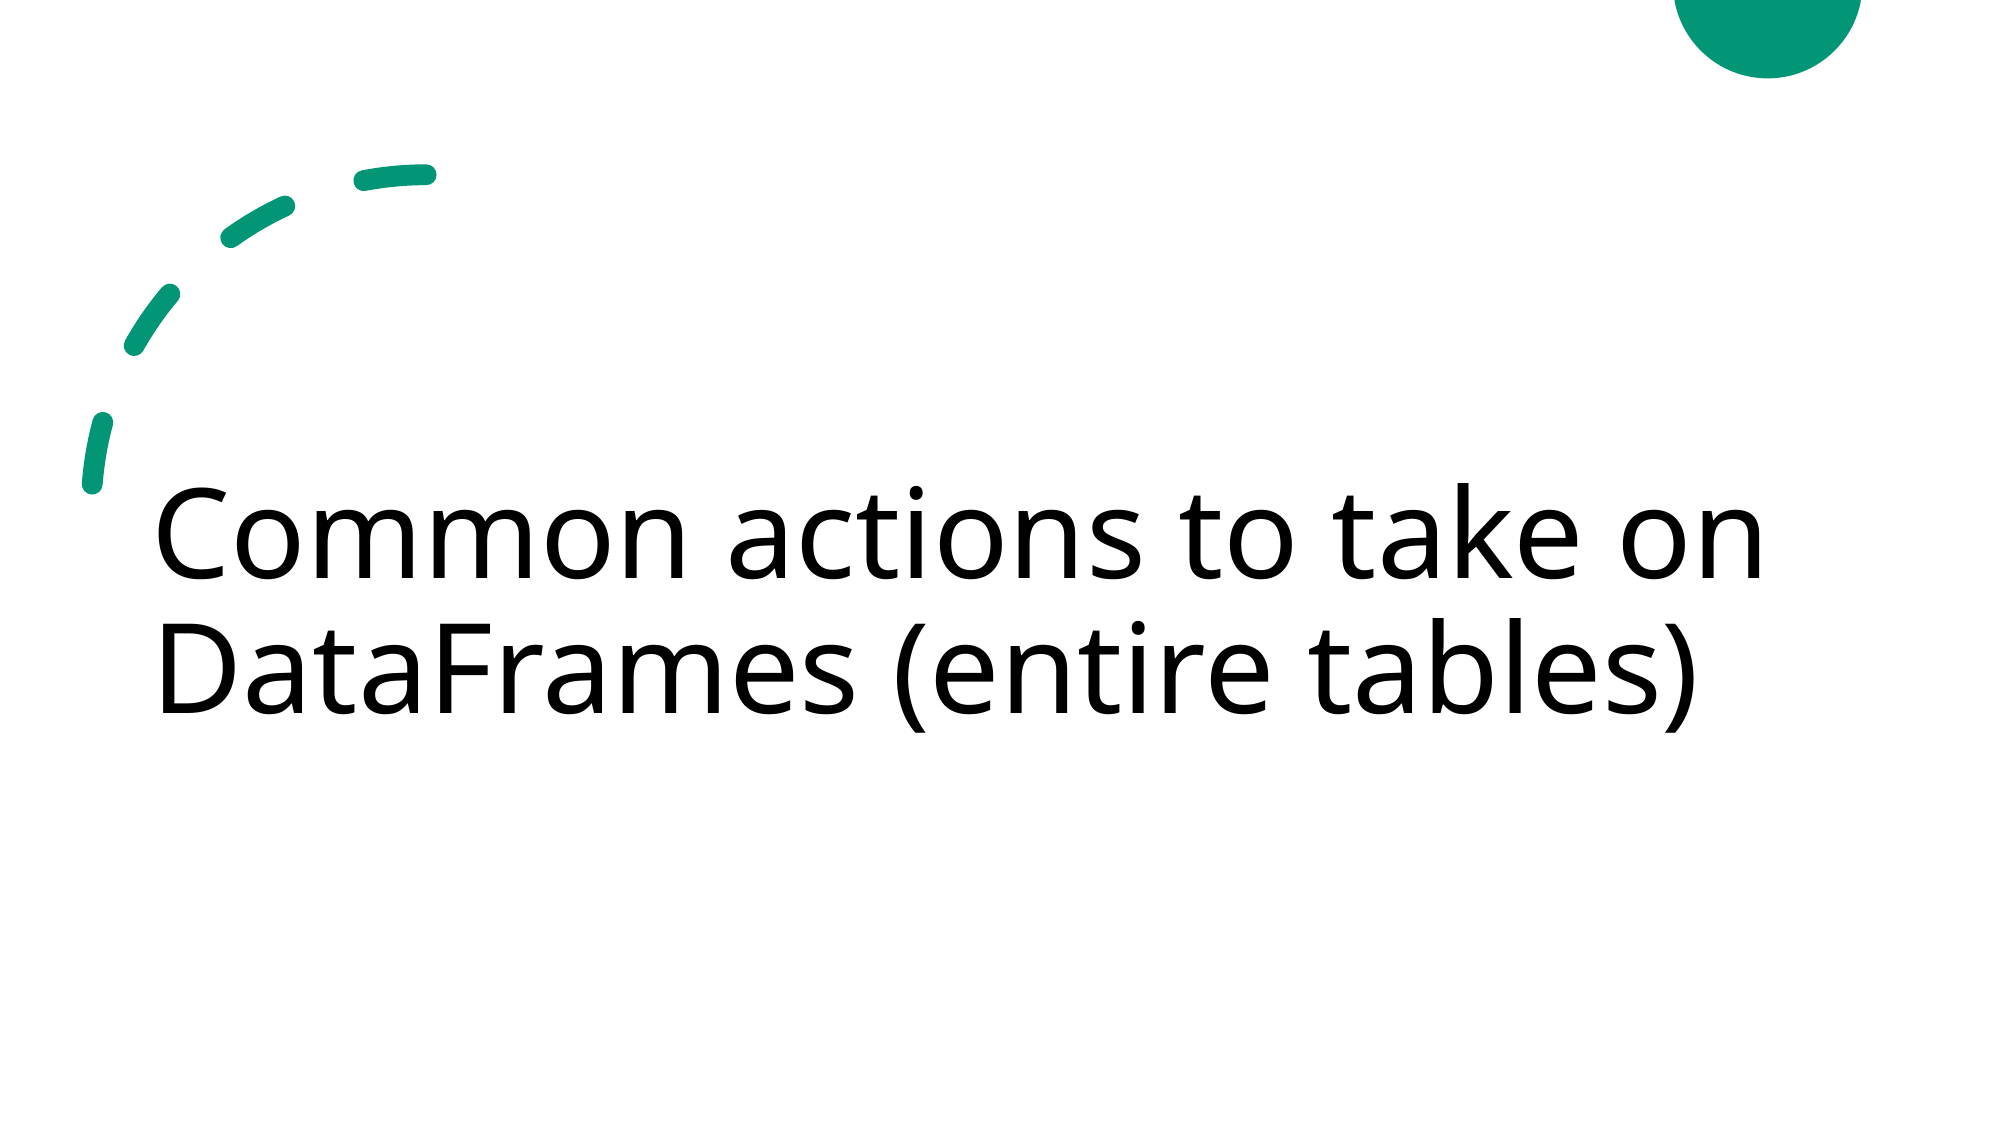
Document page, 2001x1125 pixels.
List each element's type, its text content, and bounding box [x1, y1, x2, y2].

title Common actions to take on DataFrames (entire tables) [136, 280, 1862, 749]
